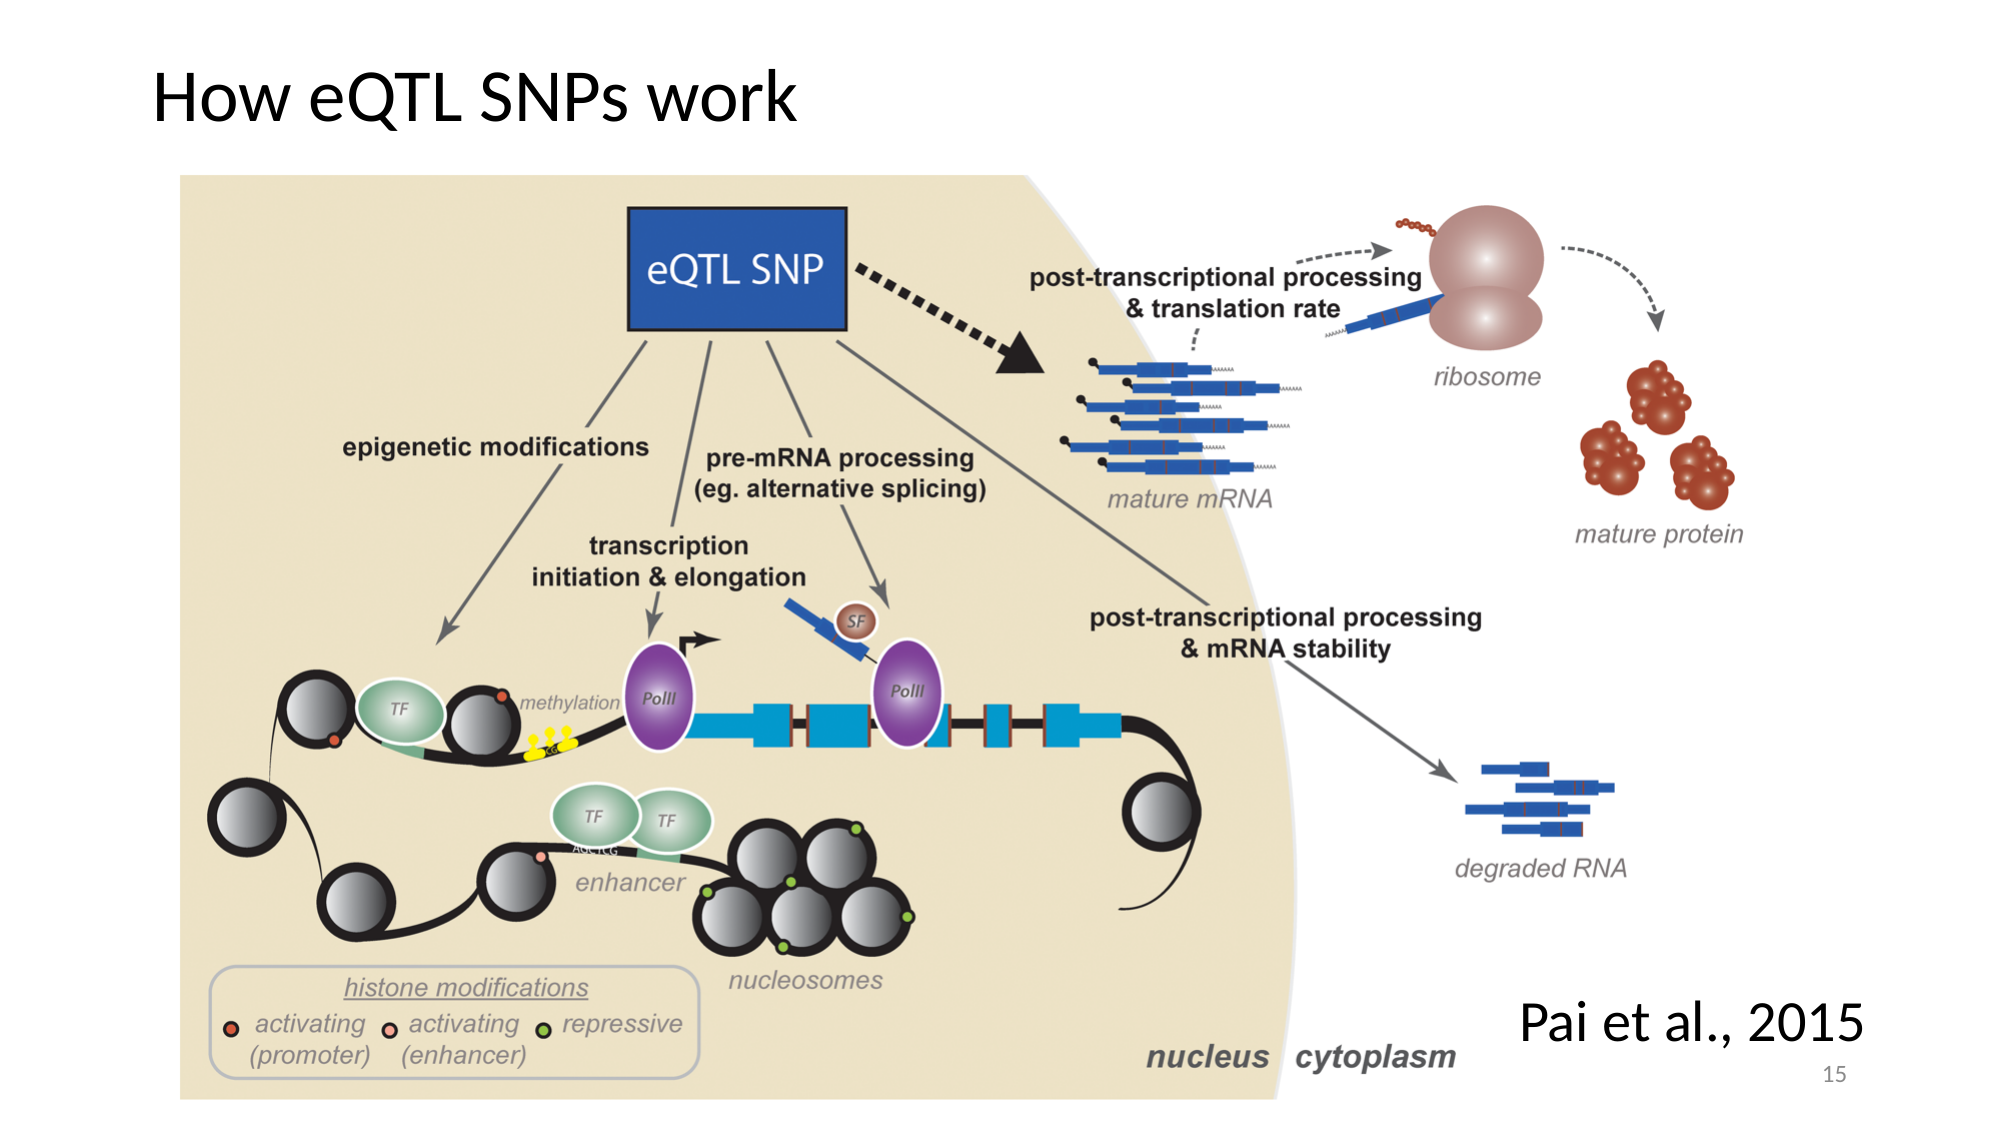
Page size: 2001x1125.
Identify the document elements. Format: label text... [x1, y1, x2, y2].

picture [173, 168, 1752, 1107]
list Pai et al., 2015 [1752, 983, 1905, 1102]
slide_number 15 [1752, 1042, 1863, 1103]
title How eQTL SNPs work [137, 0, 1863, 207]
